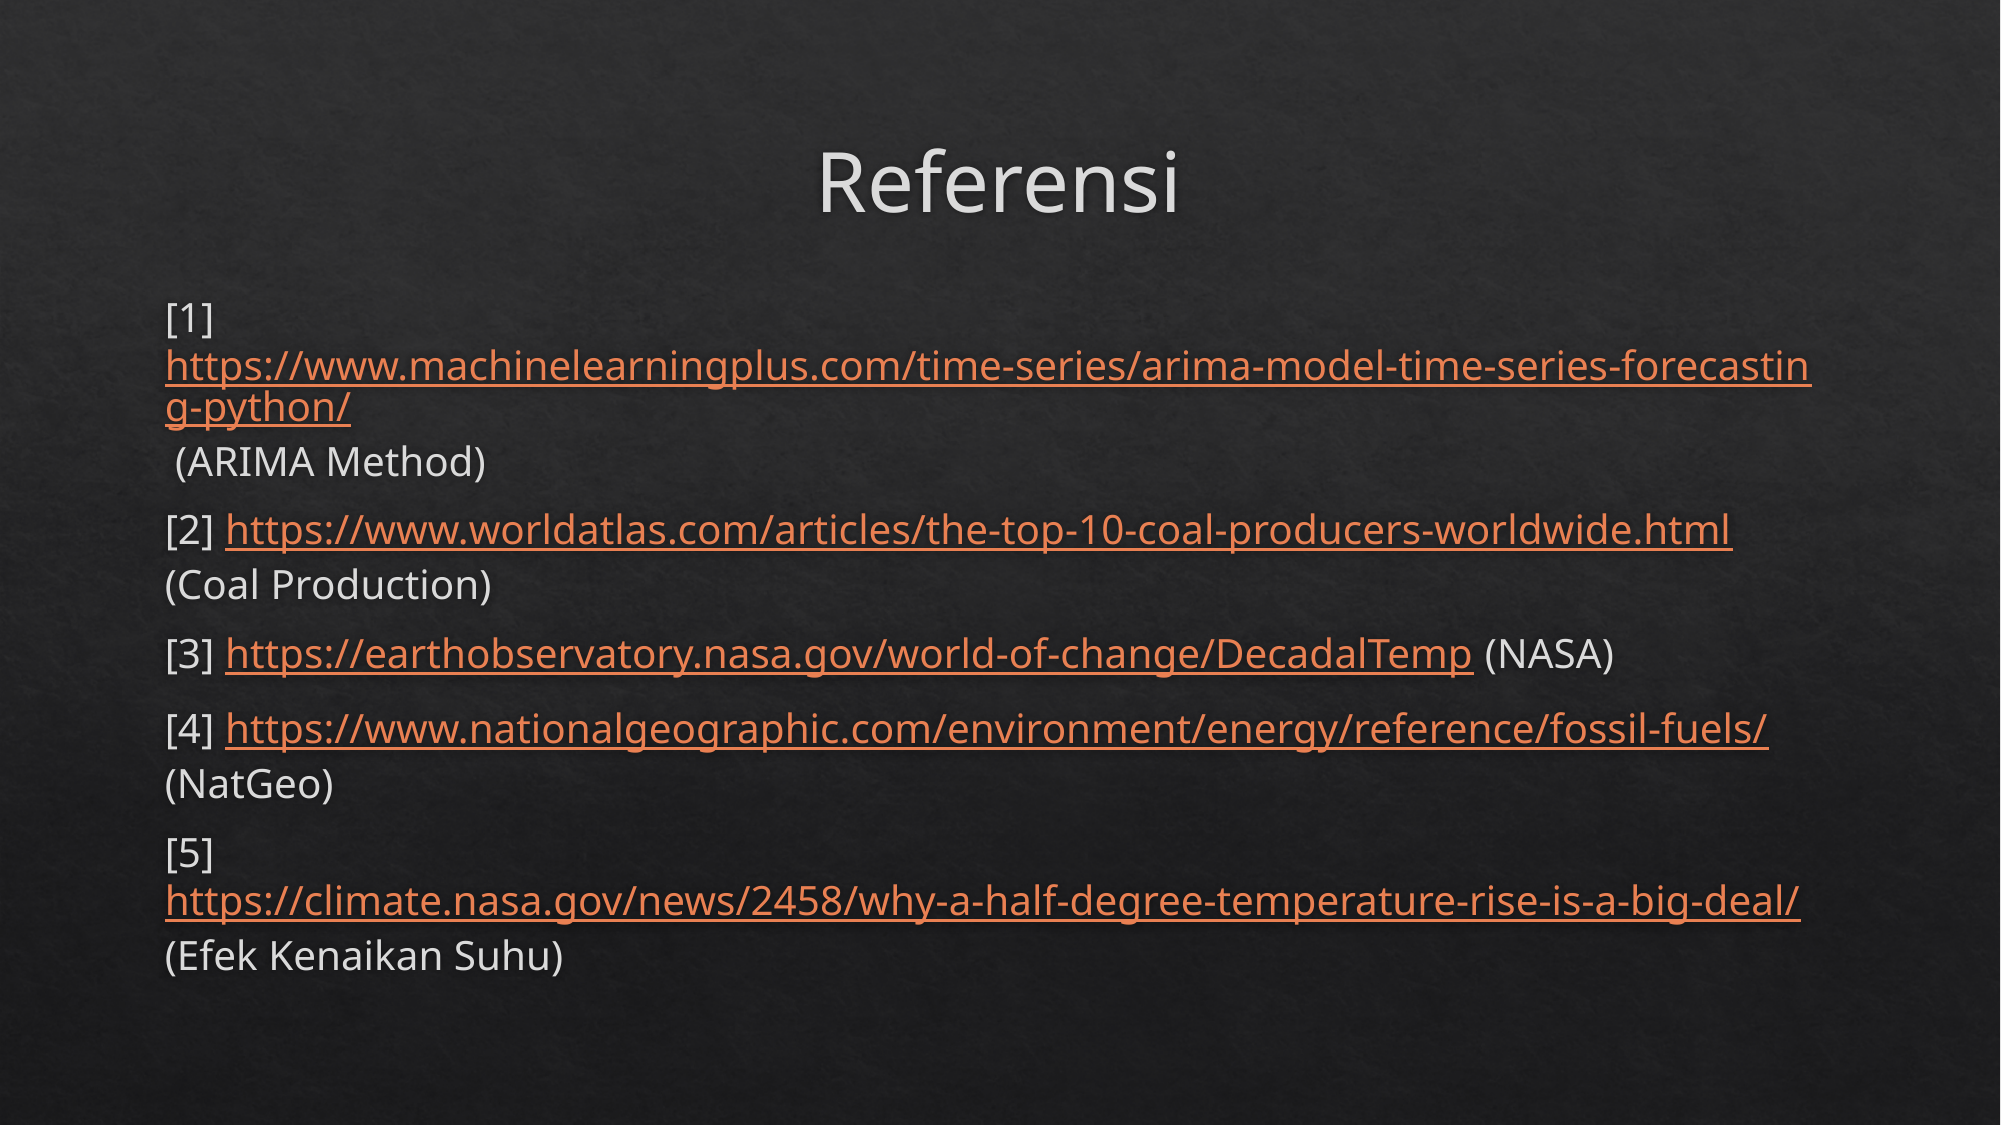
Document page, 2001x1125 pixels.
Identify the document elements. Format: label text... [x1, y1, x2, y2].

list [1] https://www.machinelearningplus.com/time-series/arima-model-time-series-forecasting-python/ (ARIMA Method) [2] https://www.worldatlas.com/articles/the-top-10-coal-producers-worldwide.html (Coal Production) [3] https://earthobservatory.nasa.gov/world-of-change/DecadalTemp (NASA) [4] https://www.nationalgeographic.com/environment/energy/reference/fossil-fuels/ (NatGeo) [5] https://climate.nasa.gov/news/2458/why-a-half-degree-temperature-rise-is-a-big-deal/ (Efek Kenaikan Suhu) [149, 284, 1849, 950]
title Referensi [149, 99, 1849, 260]
